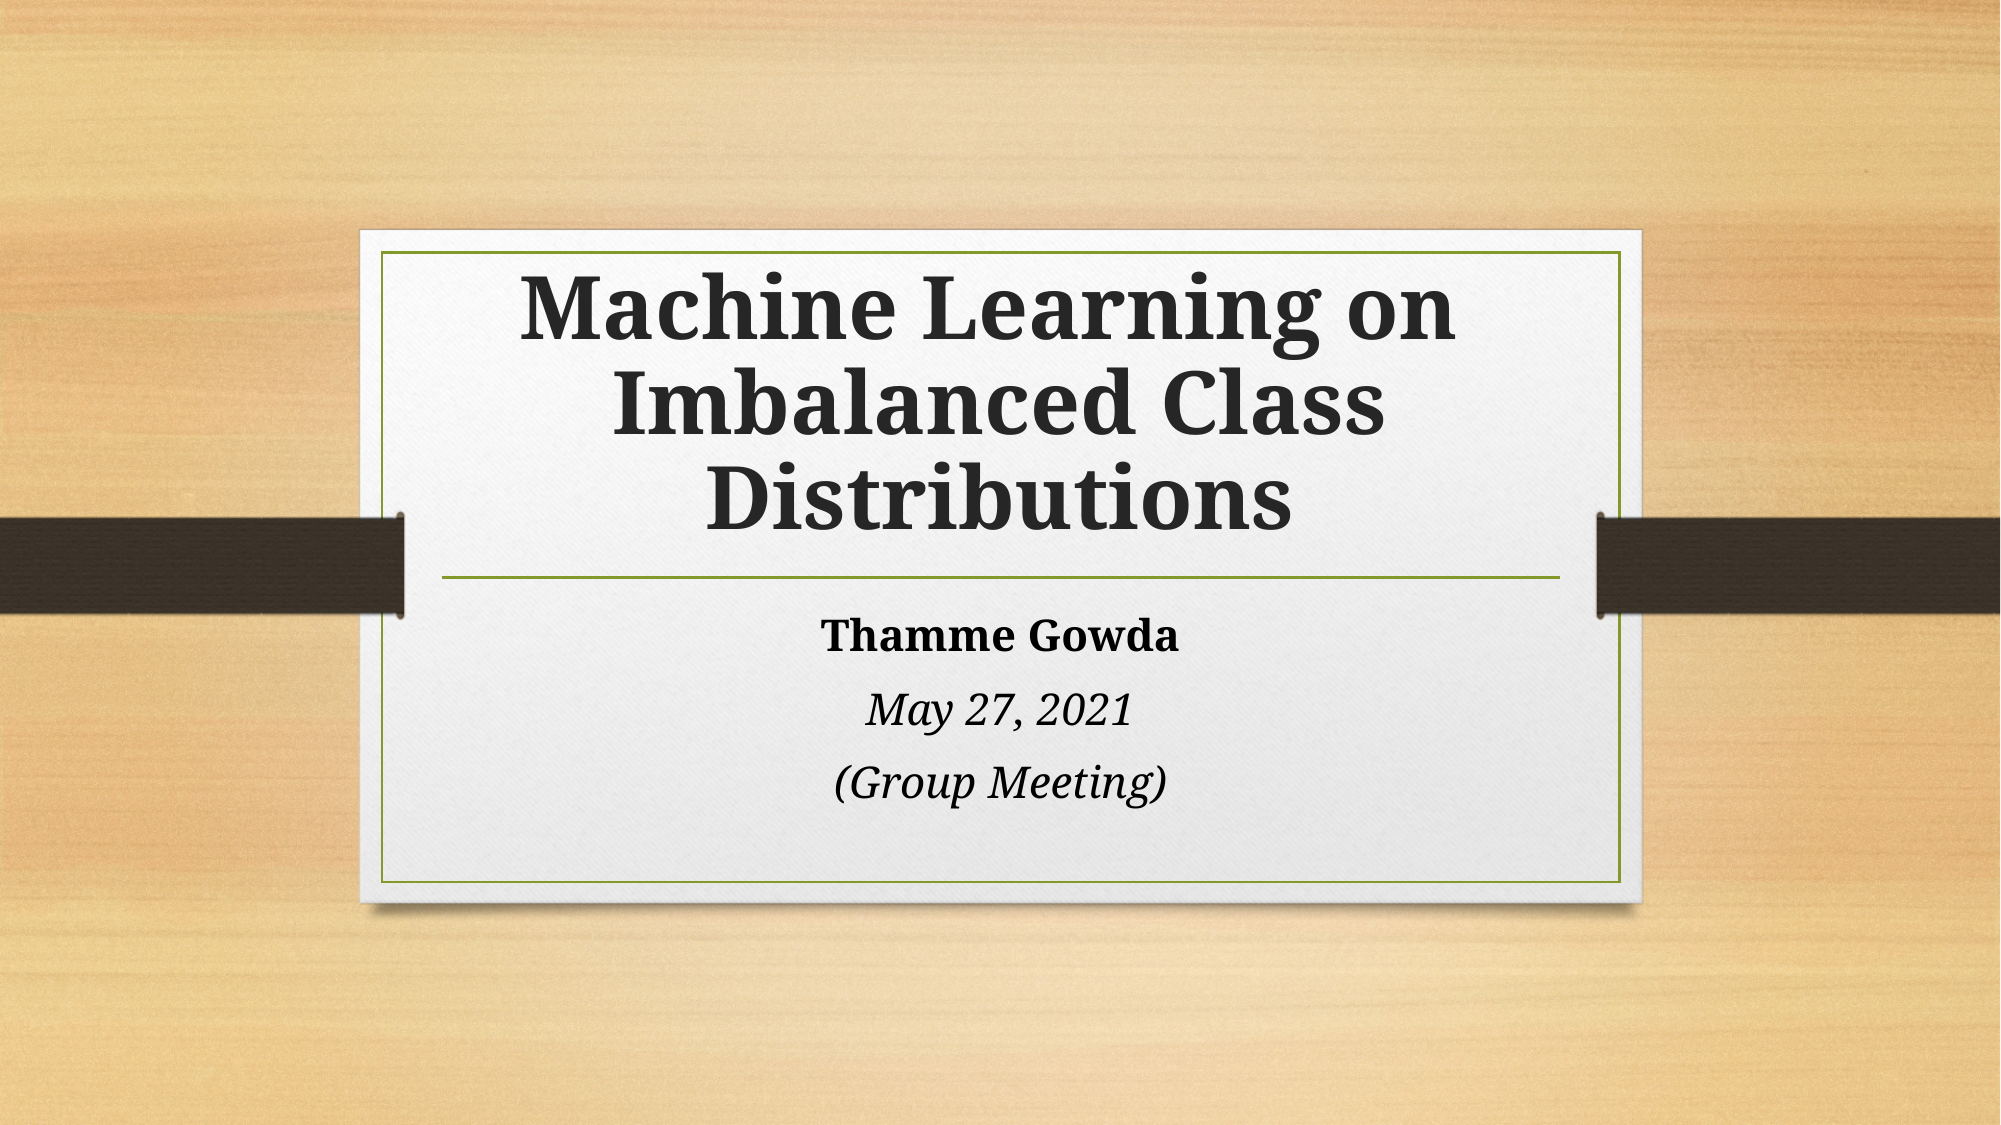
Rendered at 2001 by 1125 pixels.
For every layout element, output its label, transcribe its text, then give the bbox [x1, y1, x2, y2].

picture [0, 0, 2001, 1125]
title Machine Learning on Imbalanced Class Distributions [381, 252, 1618, 556]
subtitle Thamme Gowda May 27, 2021 (Group Meeting) [441, 600, 1560, 817]
